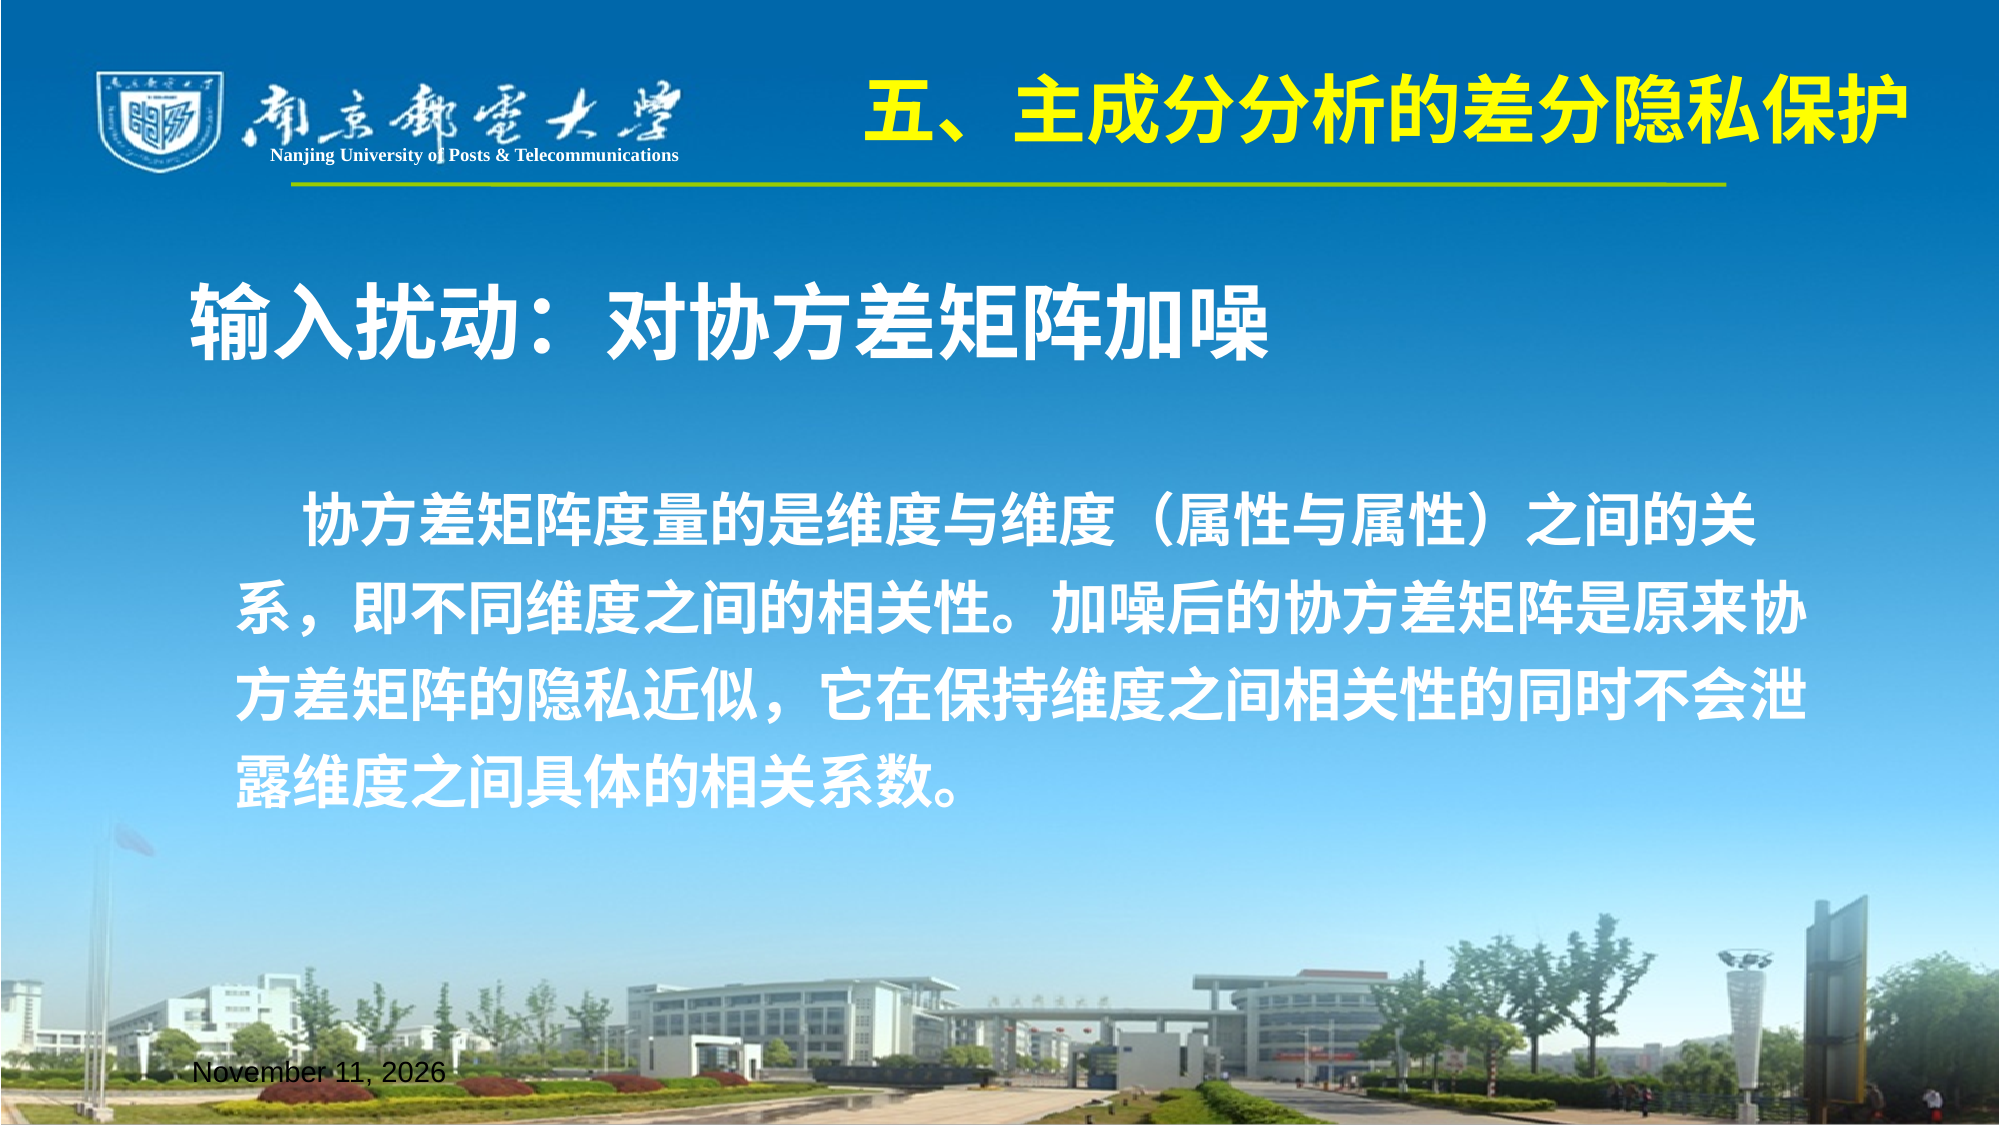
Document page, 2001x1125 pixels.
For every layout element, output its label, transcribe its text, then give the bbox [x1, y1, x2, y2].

text_box 五、主成分分析的差分隐私保护 [846, 54, 1945, 160]
text_box 协方差矩阵度量的是维度与维度（属性与属性）之间的关系，即不同维度之间的相关性。加噪后的协方差矩阵是原来协方差矩阵的隐私近似，它在保持维度之间相关性的同时不会泄露维度之间具体的相关系数。 [219, 458, 1832, 823]
text_box Nanjing University of Posts & Telecommunications [220, 135, 729, 173]
picture [0, 0, 2001, 1125]
text_box 输入扰动：对协方差矩阵加噪 [173, 262, 1461, 378]
